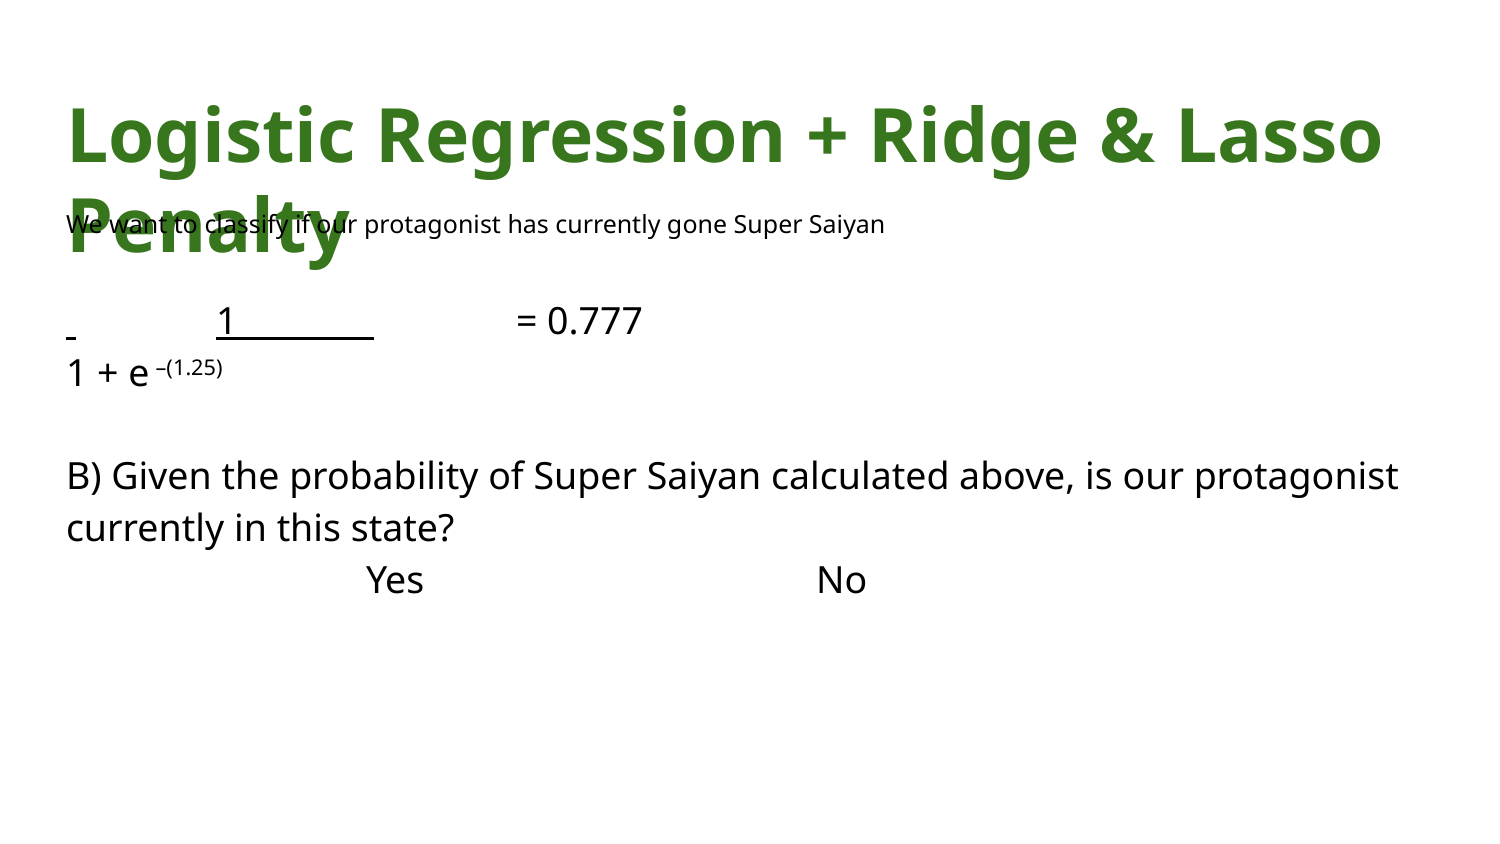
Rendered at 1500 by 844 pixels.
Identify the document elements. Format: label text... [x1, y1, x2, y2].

list We want to classify if our protagonist has currently gone Super Saiyan 1 = 0.777 1 + e –(1.25) B) Given the probability of Super Saiyan calculated above, is our protagonist currently in this state? Yes No [51, 189, 1449, 844]
title Logistic Regression + Ridge & Lasso Penalty [51, 72, 1449, 167]
